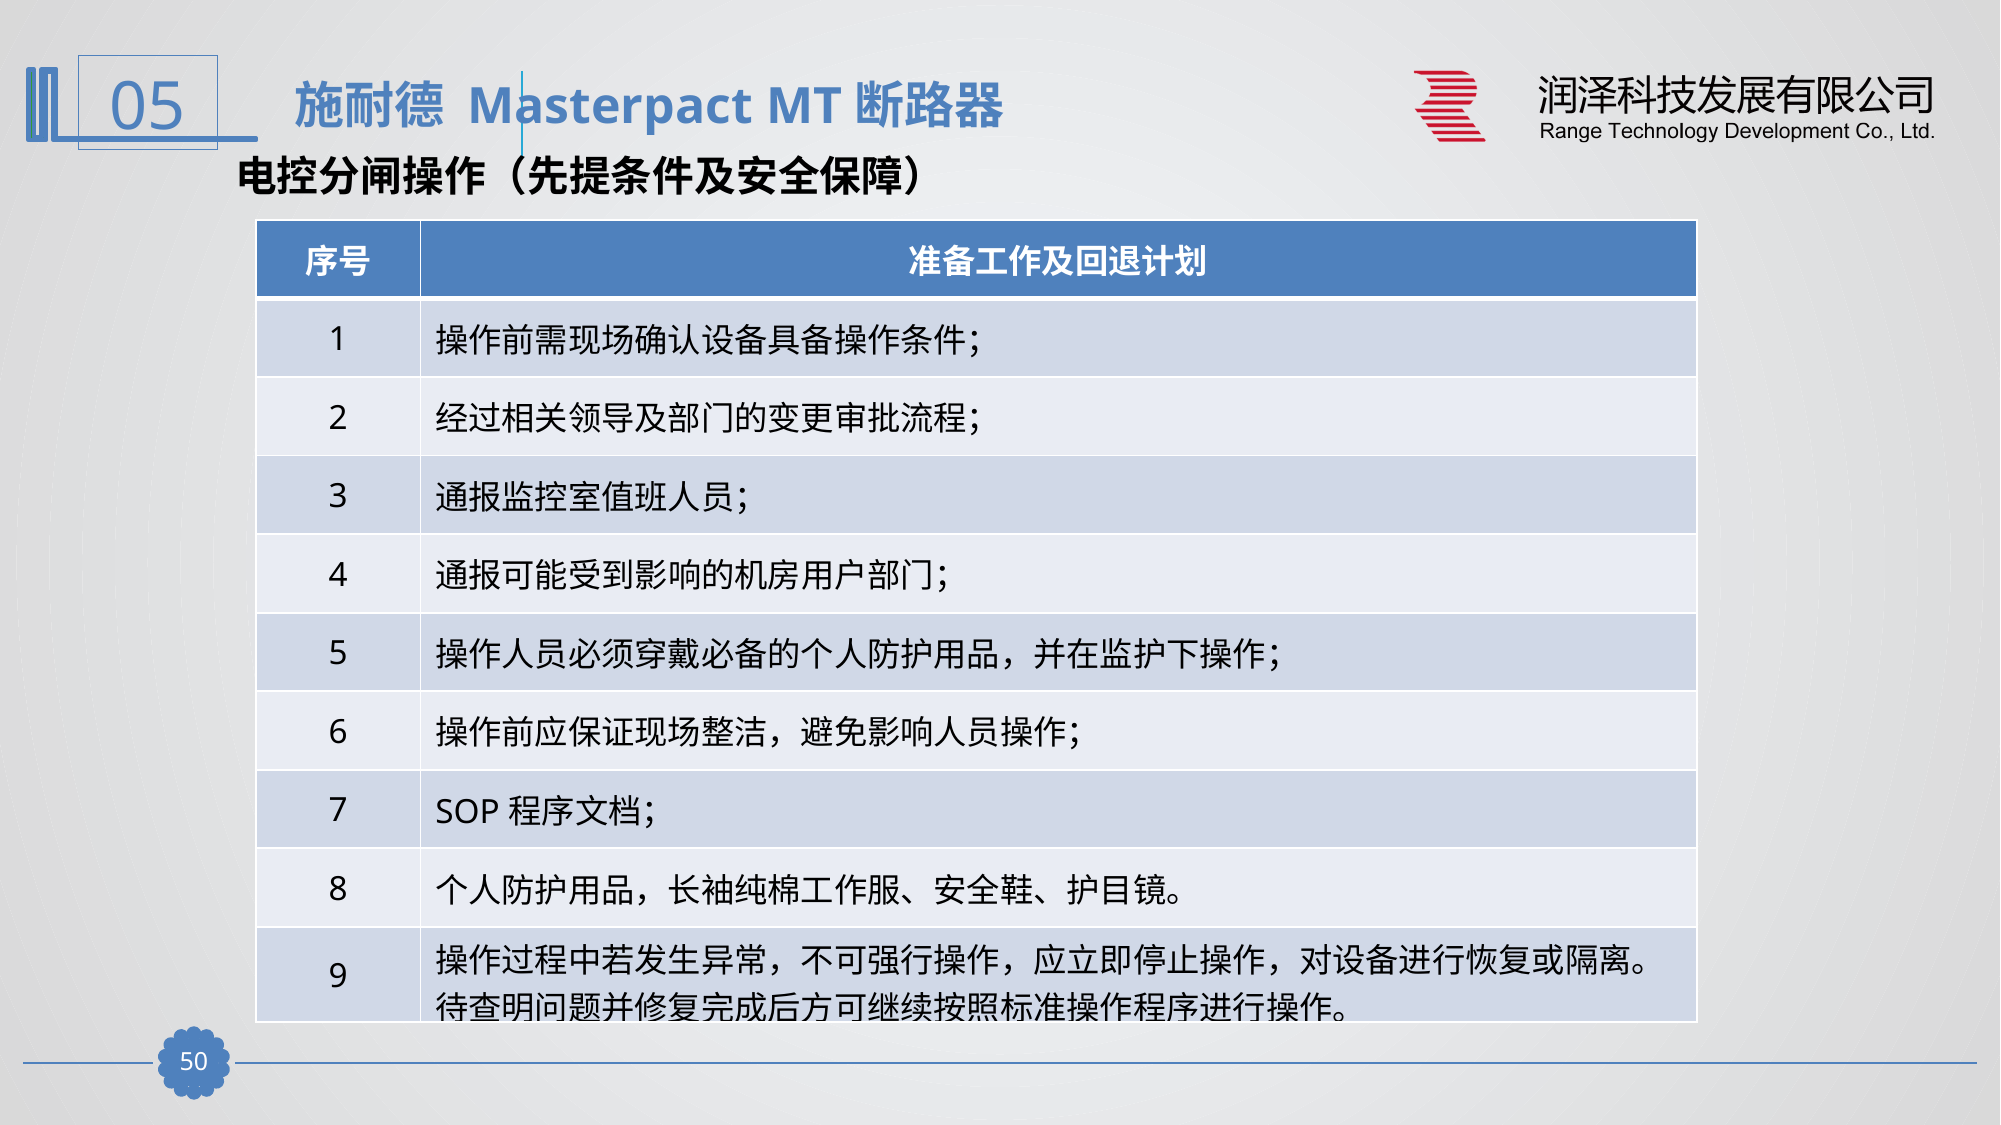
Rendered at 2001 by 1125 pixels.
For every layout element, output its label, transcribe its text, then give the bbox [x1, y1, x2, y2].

table_cell 7 [257, 771, 420, 847]
table_cell 经过相关领导及部门的变更审批流程； [421, 378, 1696, 455]
table_cell 9 [257, 928, 420, 1021]
table_cell 8 [257, 849, 420, 926]
table_header 准备工作及回退计划 [421, 221, 1696, 296]
table_cell 操作前应保证现场整洁，避免影响人员操作； [421, 692, 1696, 769]
table_header 序号 [257, 221, 420, 296]
table_cell 通报监控室值班人员； [421, 456, 1696, 533]
slide_number 49 [169, 1039, 218, 1086]
table_cell 4 [257, 535, 420, 612]
picture [1385, 34, 1977, 170]
table_cell 2 [257, 378, 420, 455]
text_box 施耐德 Masterpact MT断路器 [279, 66, 1733, 142]
table_cell 操作前需现场确认设备具备操作条件； [421, 301, 1696, 376]
table_cell 3 [257, 456, 420, 533]
table_cell 通报可能受到影响的机房用户部门； [421, 535, 1696, 612]
table_cell 1 [257, 301, 420, 376]
table_cell 操作人员必须穿戴必备的个人防护用品，并在监护下操作； [421, 614, 1696, 690]
table_cell 6 [257, 692, 420, 769]
table_cell 5 [257, 614, 420, 690]
table_cell 操作过程中若发生异常，不可强行操作，应立即停止操作，对设备进行恢复或隔离。待查明问题并修复完成后方可继续按照标准操作程序进行操作。 [421, 928, 1696, 1021]
text_box 电控分闸操作（先提条件及安全保障） [220, 142, 1006, 208]
table_cell 个人防护用品，长袖纯棉工作服、安全鞋、护目镜。 [421, 849, 1696, 926]
table_cell SOP程序文档； [421, 771, 1696, 847]
